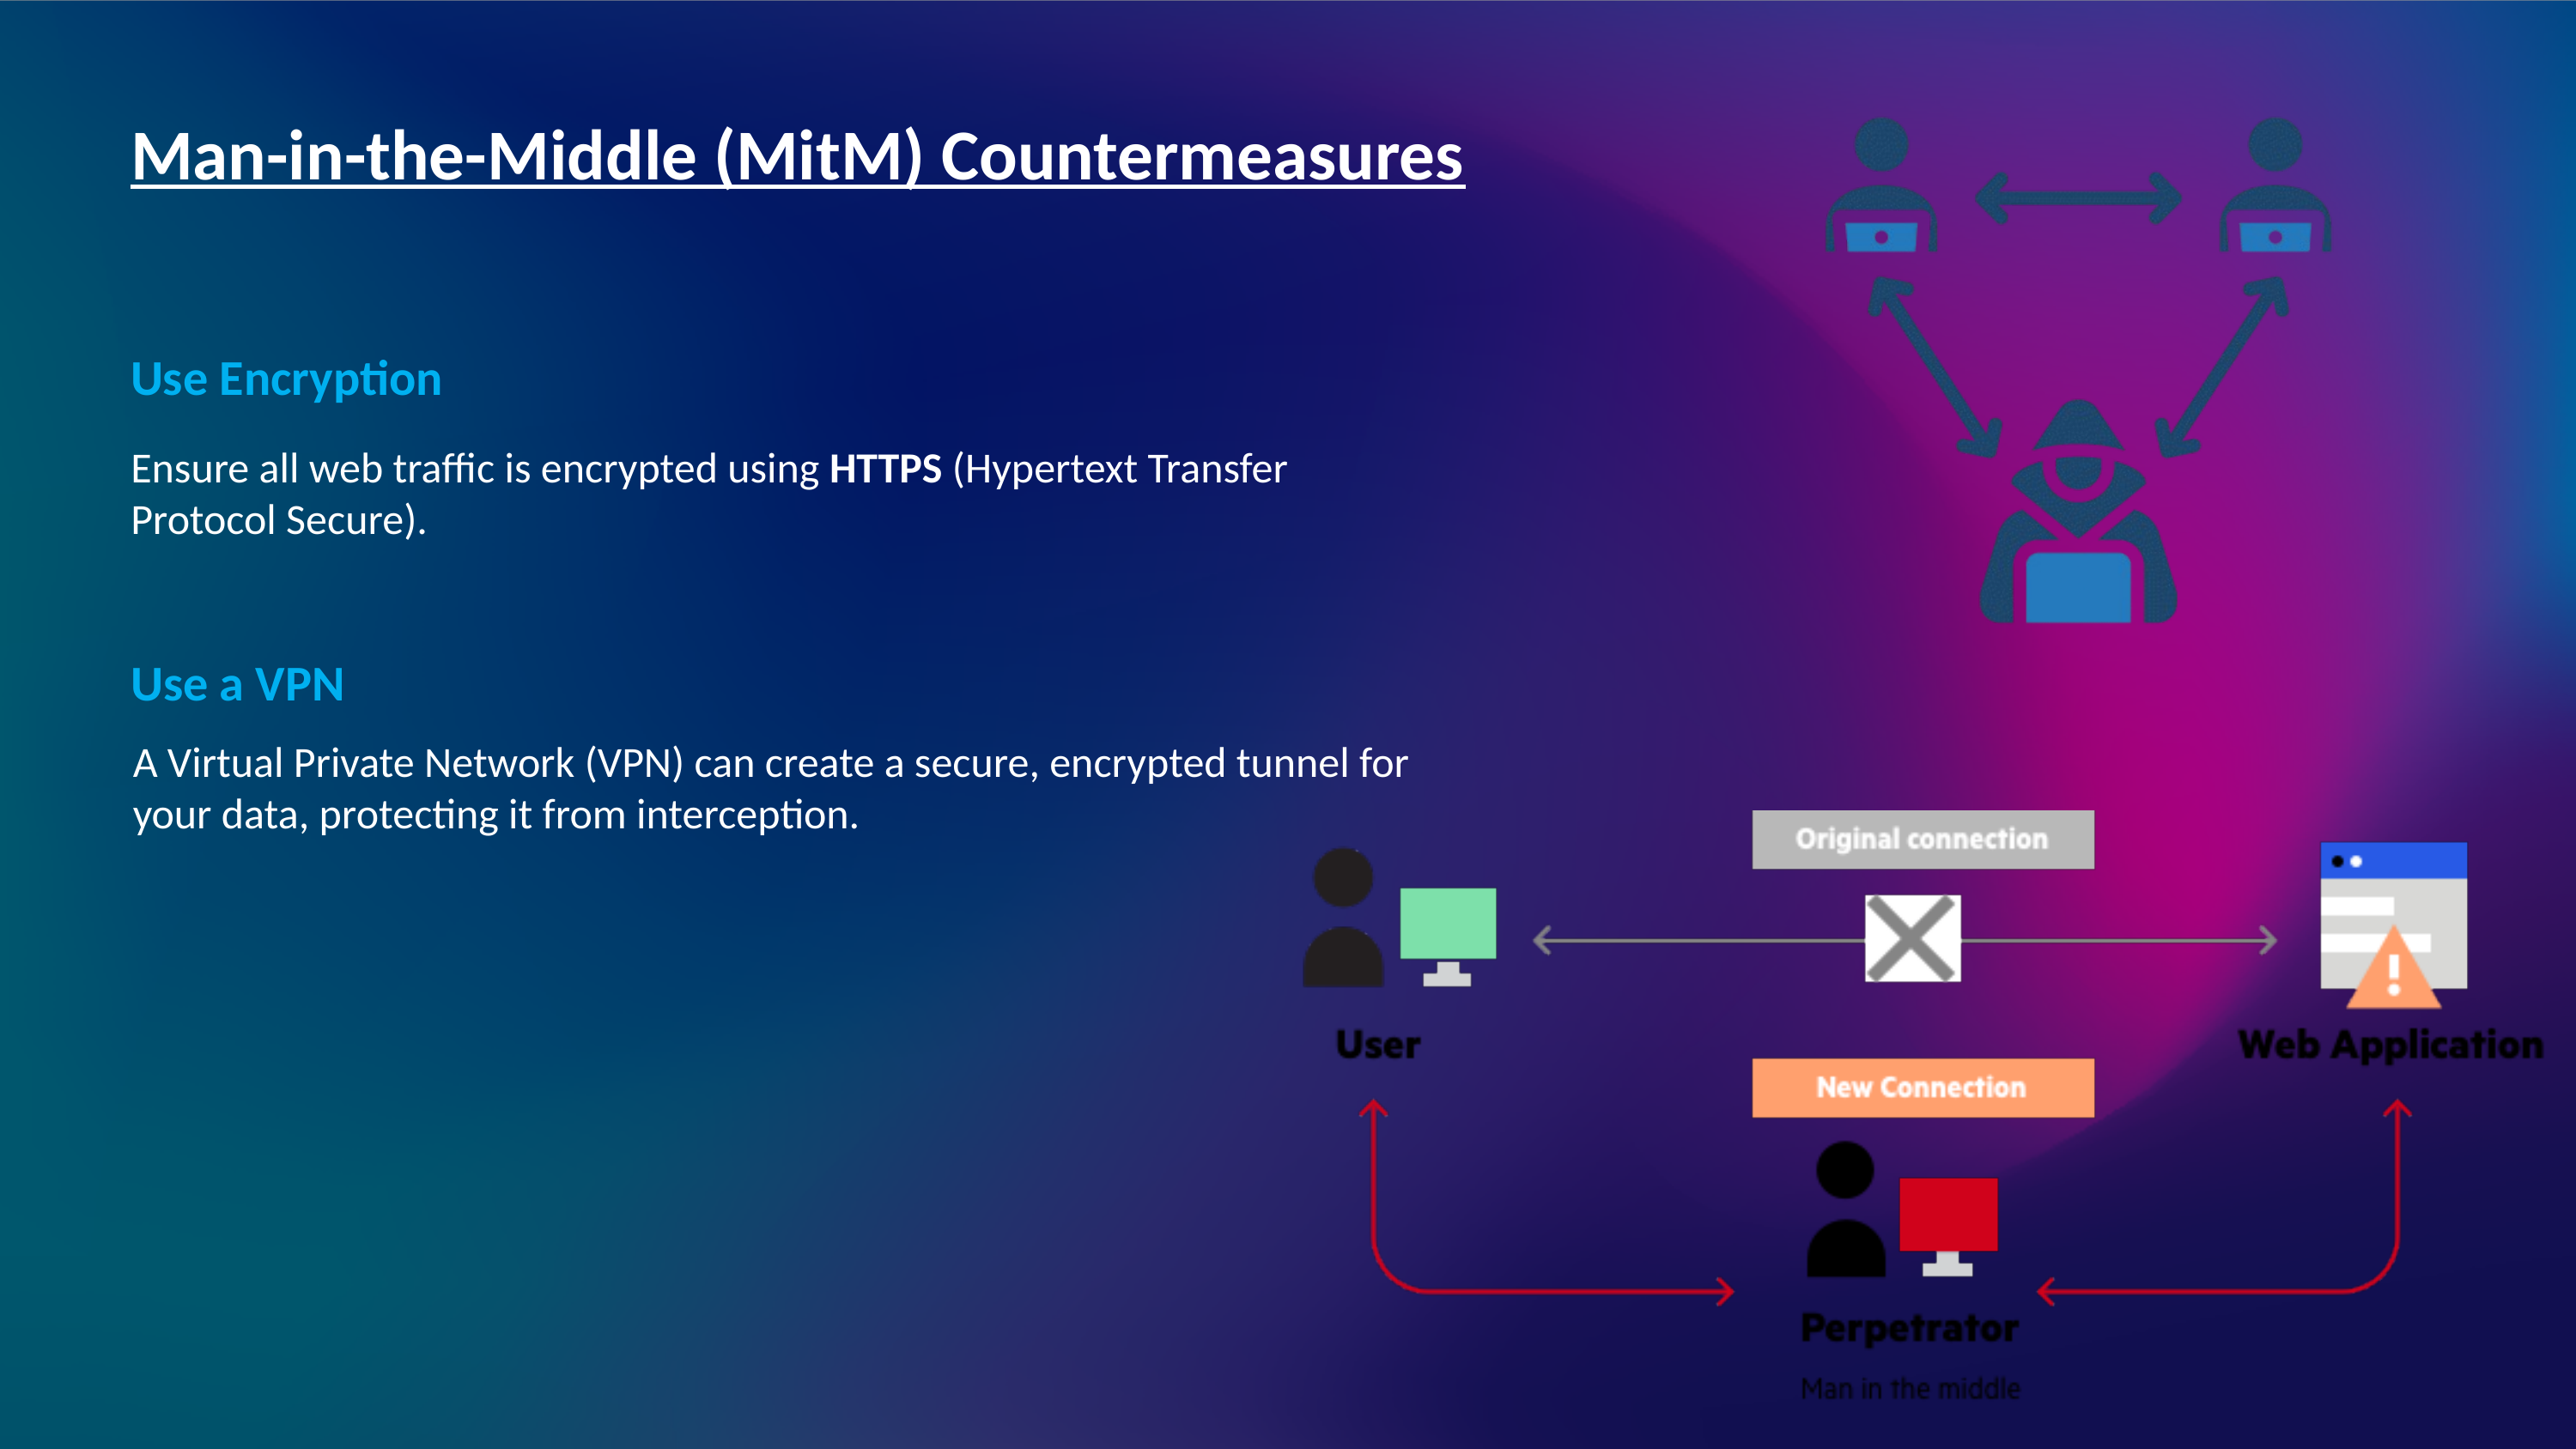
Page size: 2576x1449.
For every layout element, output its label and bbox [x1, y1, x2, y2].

text_box [0, 0, 2576, 1449]
picture [1802, 81, 2367, 646]
picture [1287, 809, 2567, 1409]
